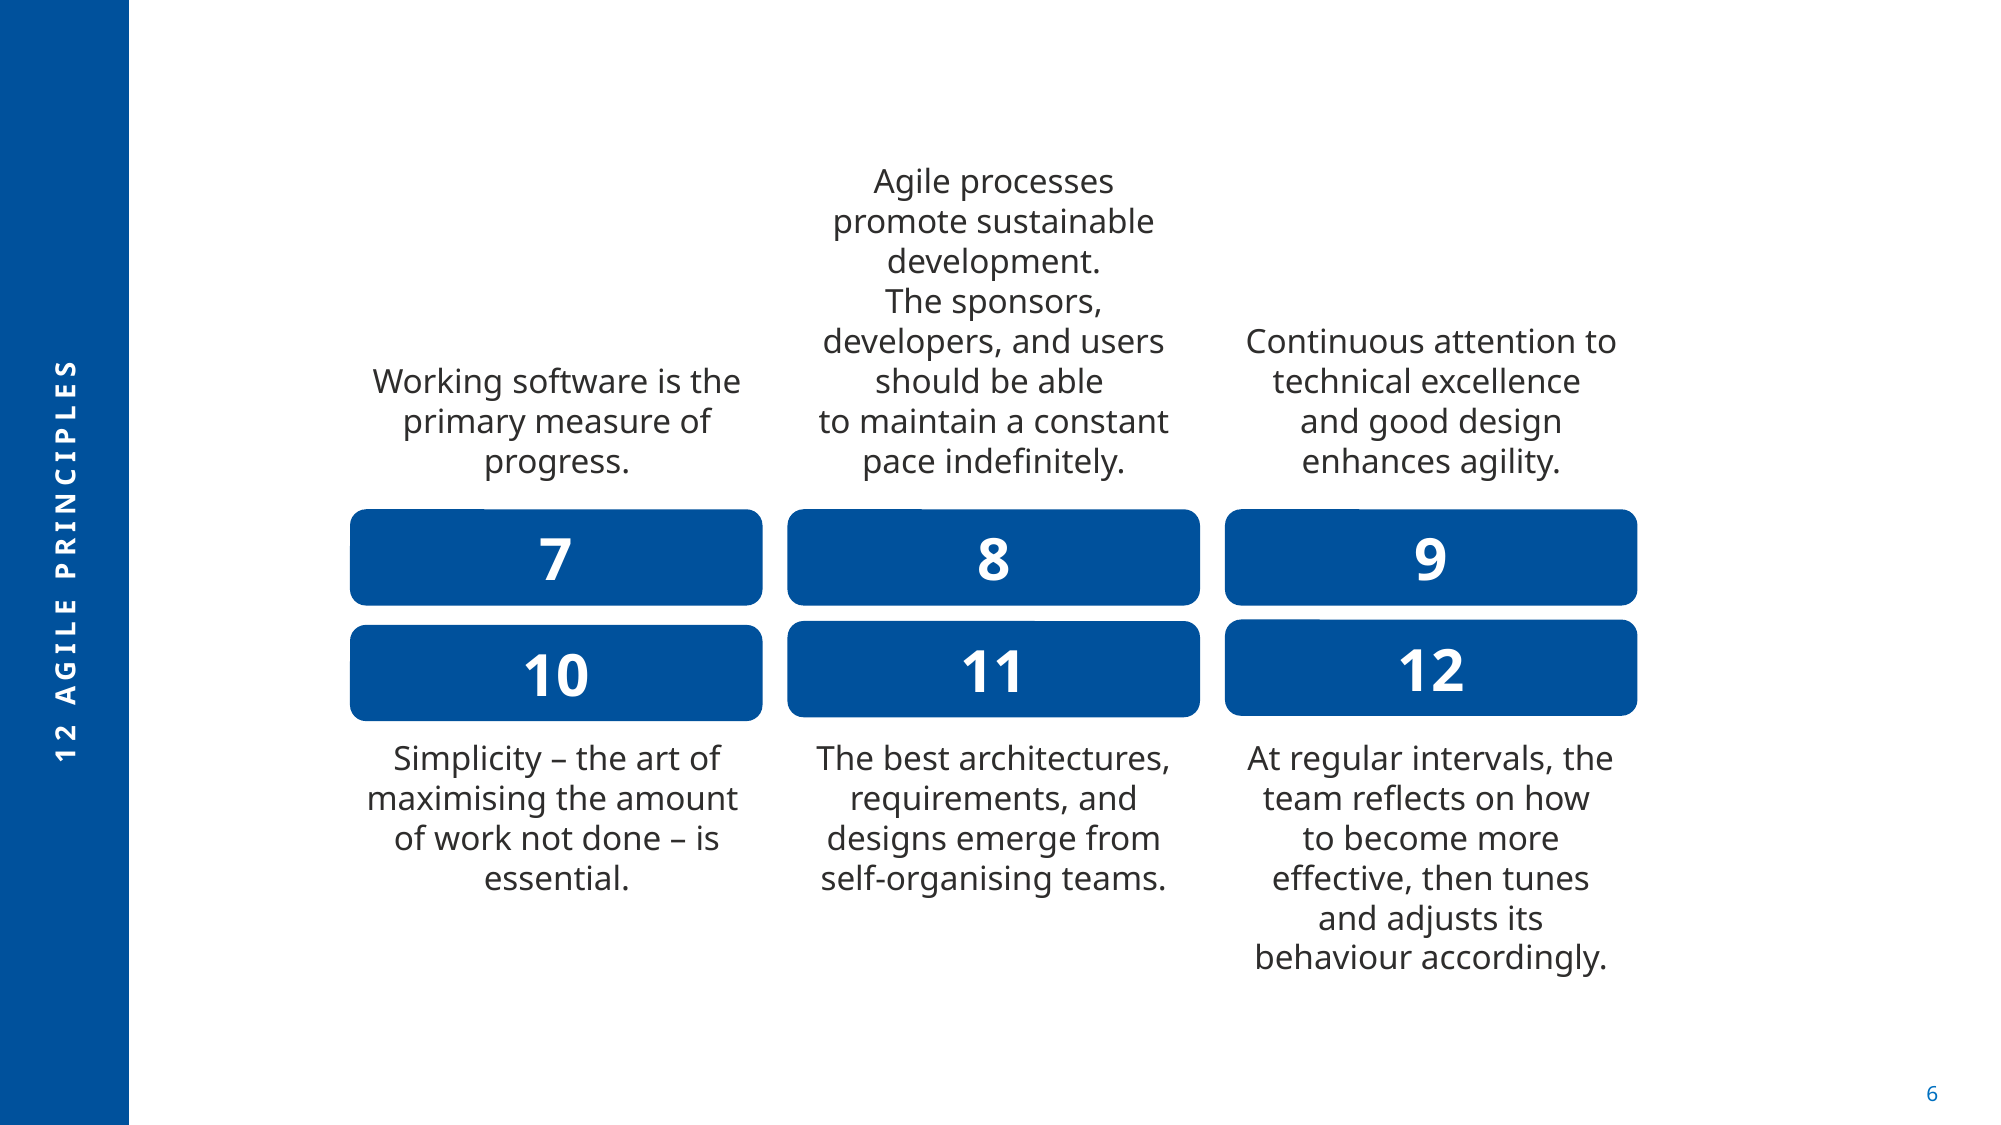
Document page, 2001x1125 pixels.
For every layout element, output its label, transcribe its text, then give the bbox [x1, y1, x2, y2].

text_box Working software is the primary measure of progress. [350, 352, 763, 488]
text_box 12 [1222, 617, 1640, 718]
text_box The best architectures, requirements, and designs emerge from self-organising teams. [787, 729, 1200, 905]
text_box 11 [785, 618, 1203, 720]
text_box 10 [347, 622, 765, 724]
text_box 9 [1222, 507, 1640, 608]
text_box Agile processes promote sustainable development. The sponsors, developers, and users should be able to maintain a constant pace indefinitely. [787, 153, 1200, 488]
text_box 7 [347, 507, 765, 608]
title 12 Agile principles [40, 0, 89, 1125]
text_box 8 [785, 507, 1203, 608]
text_box Simplicity – the art of maximising the amount of work not done – is essential. [350, 729, 763, 905]
text_box Continuous attention to technical excellence and good design enhances agility. [1224, 312, 1638, 488]
text_box At regular intervals, the team reflects on how to become more effective, then tunes and adjusts its behaviour accordingly. [1224, 729, 1638, 984]
